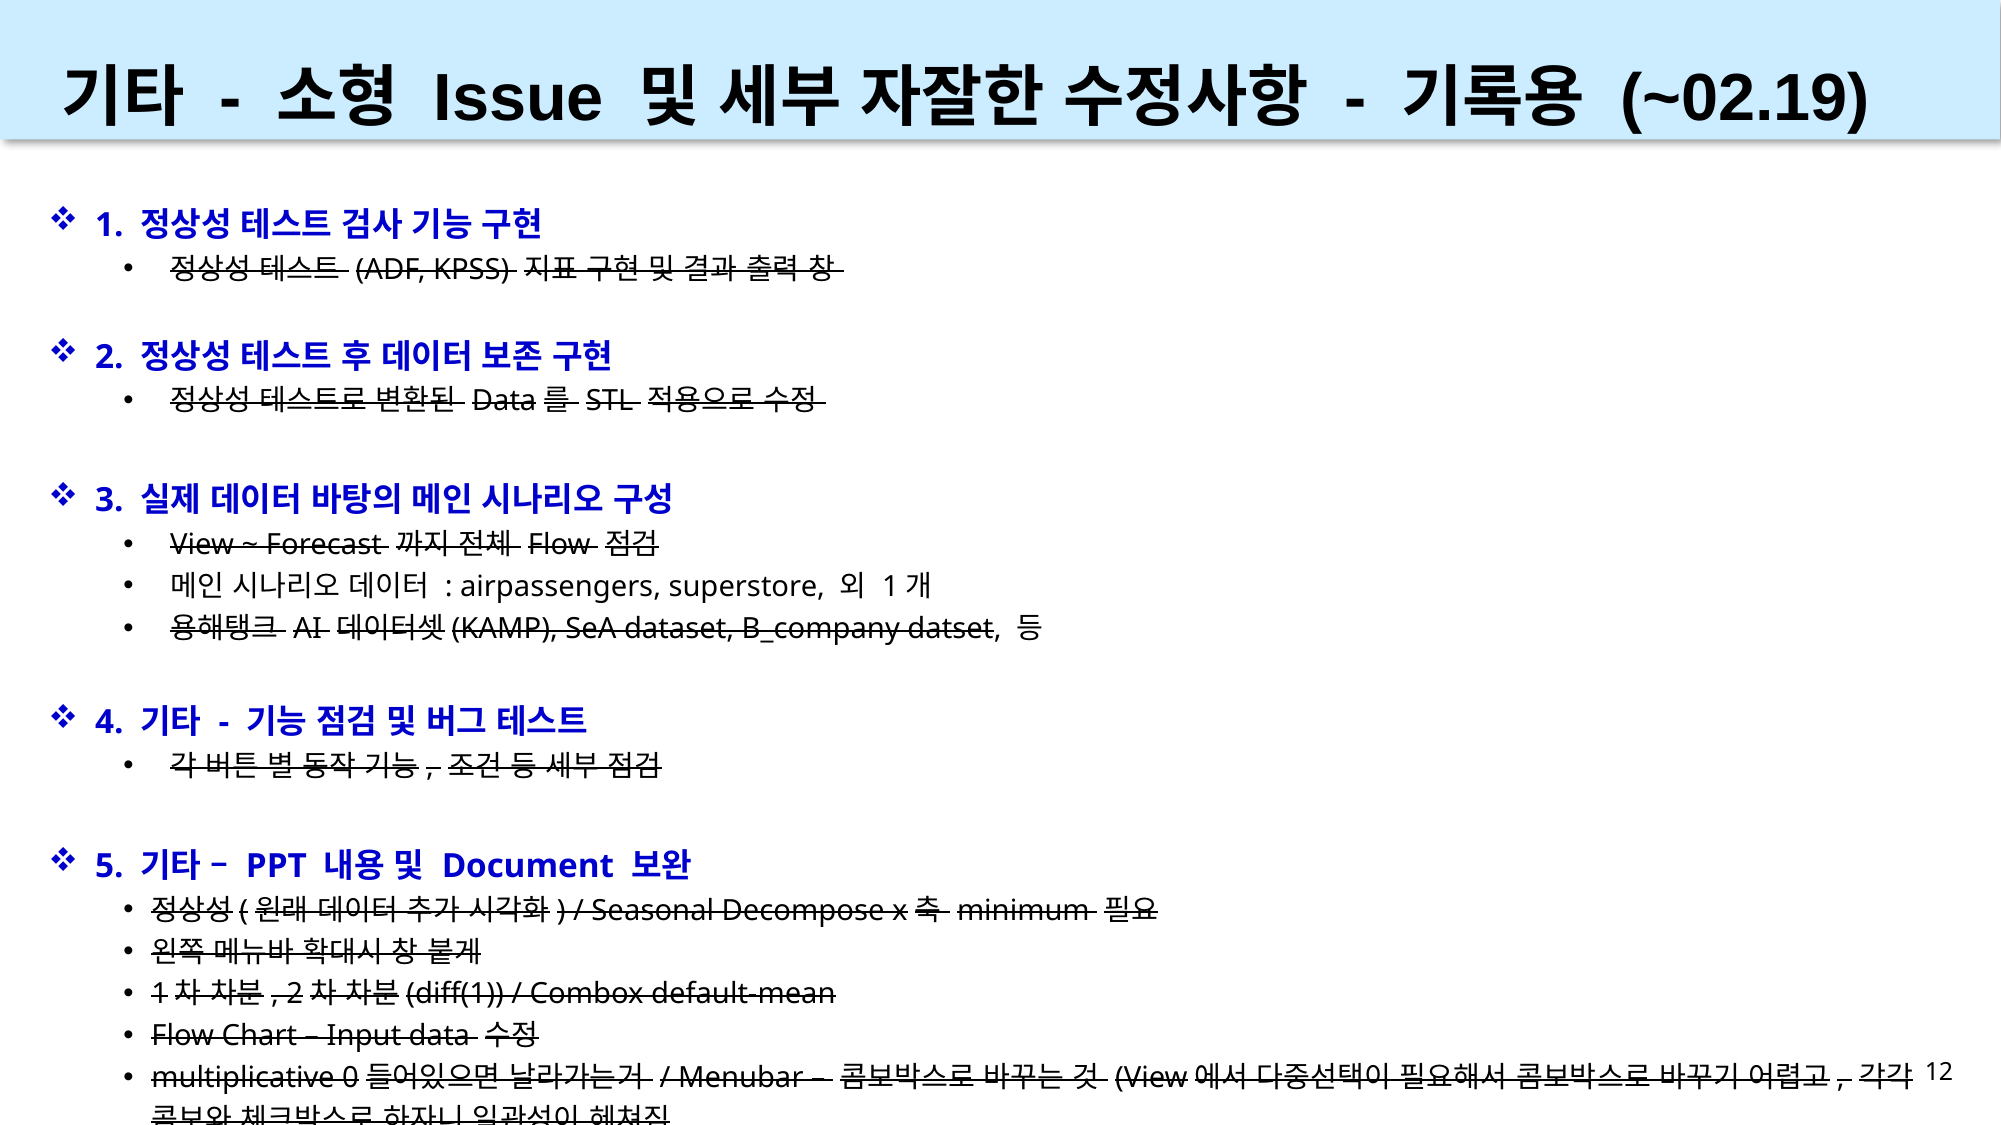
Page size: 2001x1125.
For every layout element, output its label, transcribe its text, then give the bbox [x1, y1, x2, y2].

text_box 기타 - 소형 Issue 및 세부 자잘한 수정사항 - 기록용 (~02.19) [46, 6, 1915, 150]
text_box 1. 정상성 테스트 검사 기능 구현 정상성 테스트 (ADF, KPSS) 지표 구현 및 결과 출력 창 2. 정상성 테스트 후 데이터 보존 구현 정상성 테스트로 변환된 Data를 STL 적용으로 수정 3. 실제 데이터 바탕의 메인 시나리오 구성 View ~ Forecast 까지 전체 Flow 점검 메인 시나리오 데이터 : airpassengers, superstore, 외 1개 용해탱크 AI 데이터셋(KAMP), SeA dataset, B_company datset, 등 4. 기타 - 기능 점검 및 버그 테스트 각 버튼 별 동작 기능, 조건 등 세부 점검 5. 기타 – PPT 내용 및 Document 보완 정상성(원래 데이터 추가 시각화) / Seasonal Decompose x축 minimum 필요 왼쪽 메뉴바 확대시 창 붙게 1차 차분, 2차 차분(diff(1)) / Combox default-mean Flow Chart – Input data 수정 multiplicative 0들어있으면 날라가는거 / Menubar – 콤보박스로 바꾸는 것 (View에서 다중선택이 필요해서 콤보박스로 바꾸기 어렵고, 각각 콤보와 체크박스로 하자니 일관성이 헤쳐짐 [33, 187, 1969, 1125]
